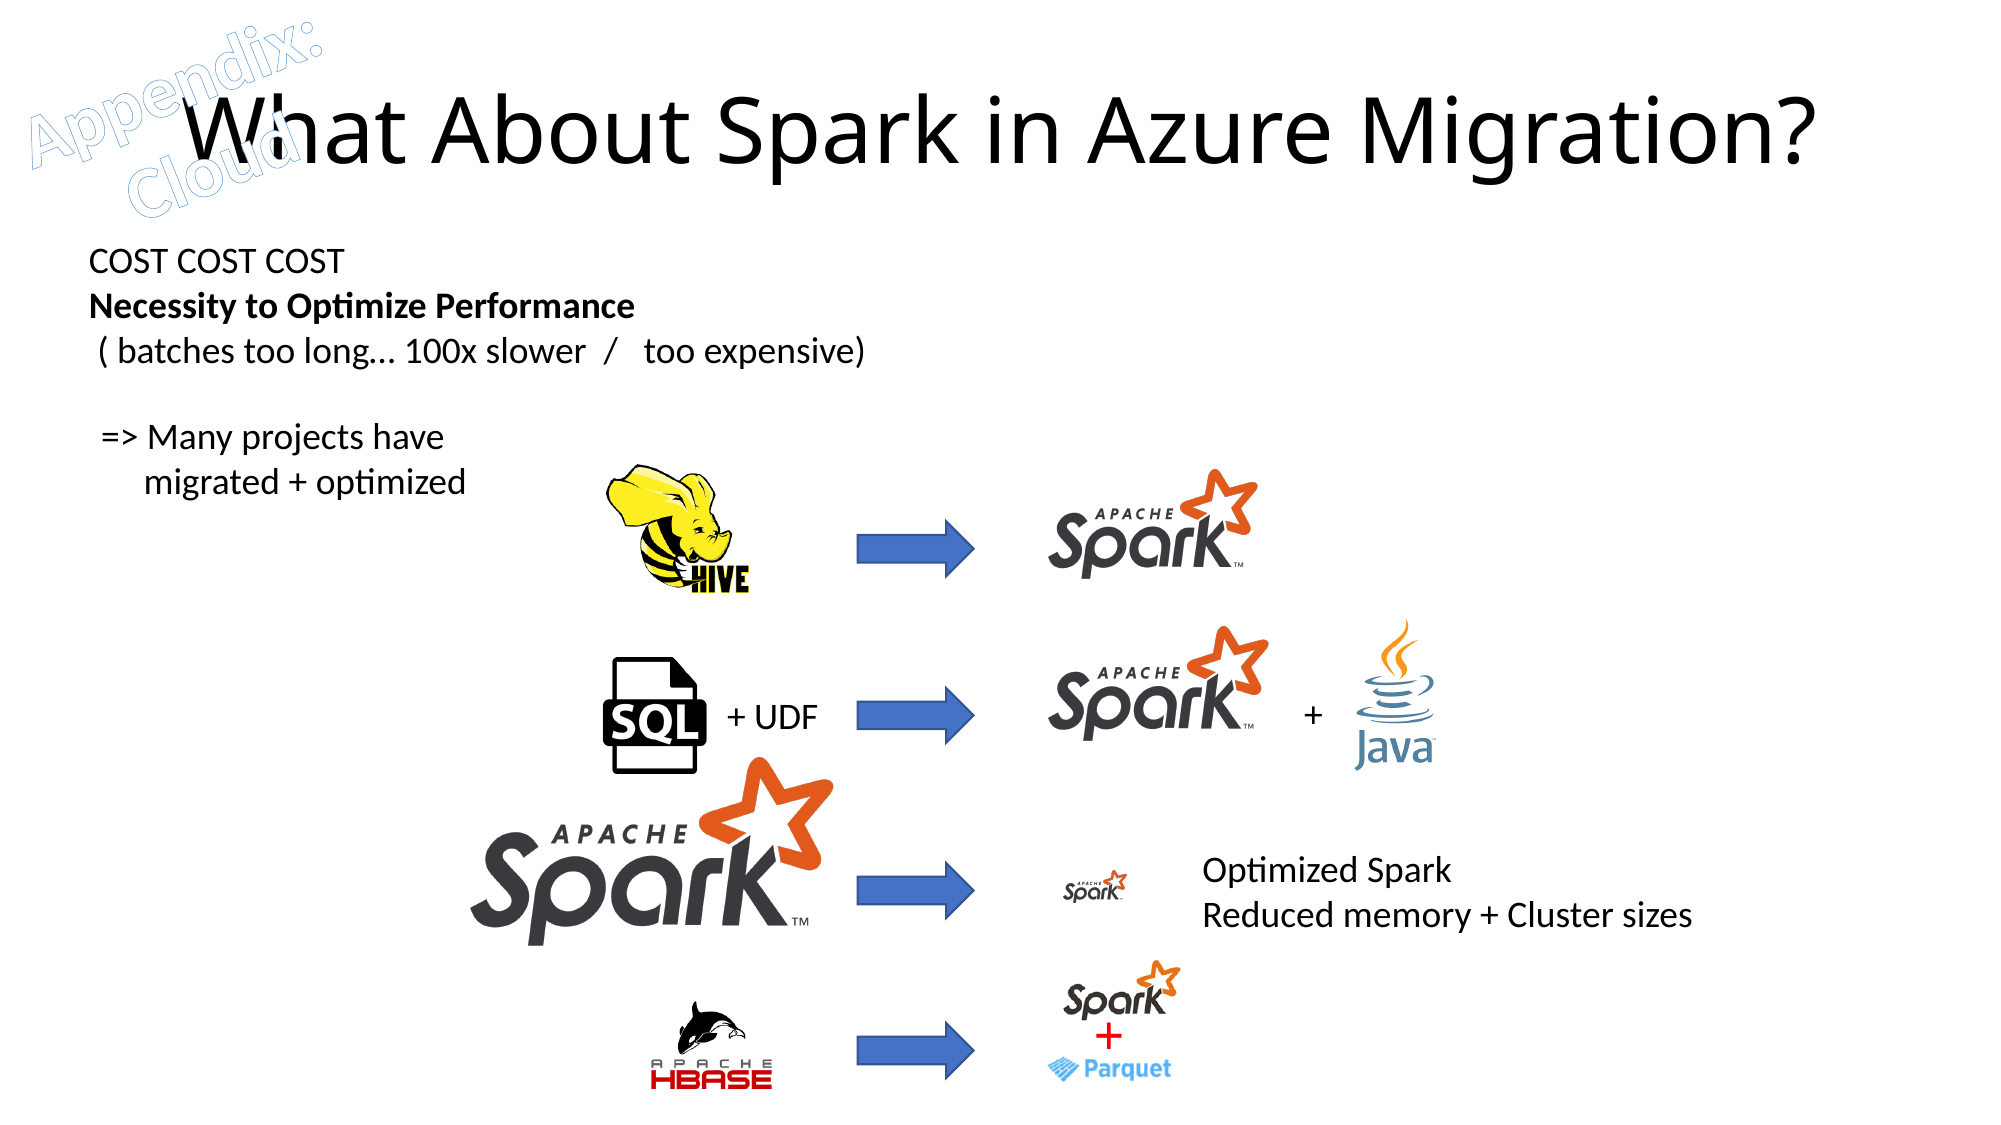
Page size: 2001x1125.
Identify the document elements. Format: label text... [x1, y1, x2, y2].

title What About Spark in Azure Migration? [242, 59, 1863, 208]
picture [993, 957, 1229, 1089]
text_box [856, 1020, 976, 1081]
text_box [875, 685, 976, 746]
picture [1352, 617, 1437, 772]
text_box [856, 860, 976, 921]
text_box Appendix: Cloud [0, 0, 384, 280]
text_box Optimized Spark Reduced memory + Cluster sizes [1187, 837, 1709, 943]
text_box + [1289, 682, 1338, 743]
text_box COST COST COST Necessity to Optimize Performance ( batches too long… 100x slower / too expensive) [73, 228, 1074, 378]
text_box => Many projects have migrated + optimized [86, 404, 483, 509]
picture [470, 657, 834, 946]
picture [1063, 870, 1127, 903]
picture [606, 464, 749, 593]
picture [628, 990, 794, 1110]
text_box + UDF [713, 685, 875, 745]
text_box [856, 518, 976, 579]
picture [1048, 469, 1258, 579]
picture [1048, 626, 1269, 741]
